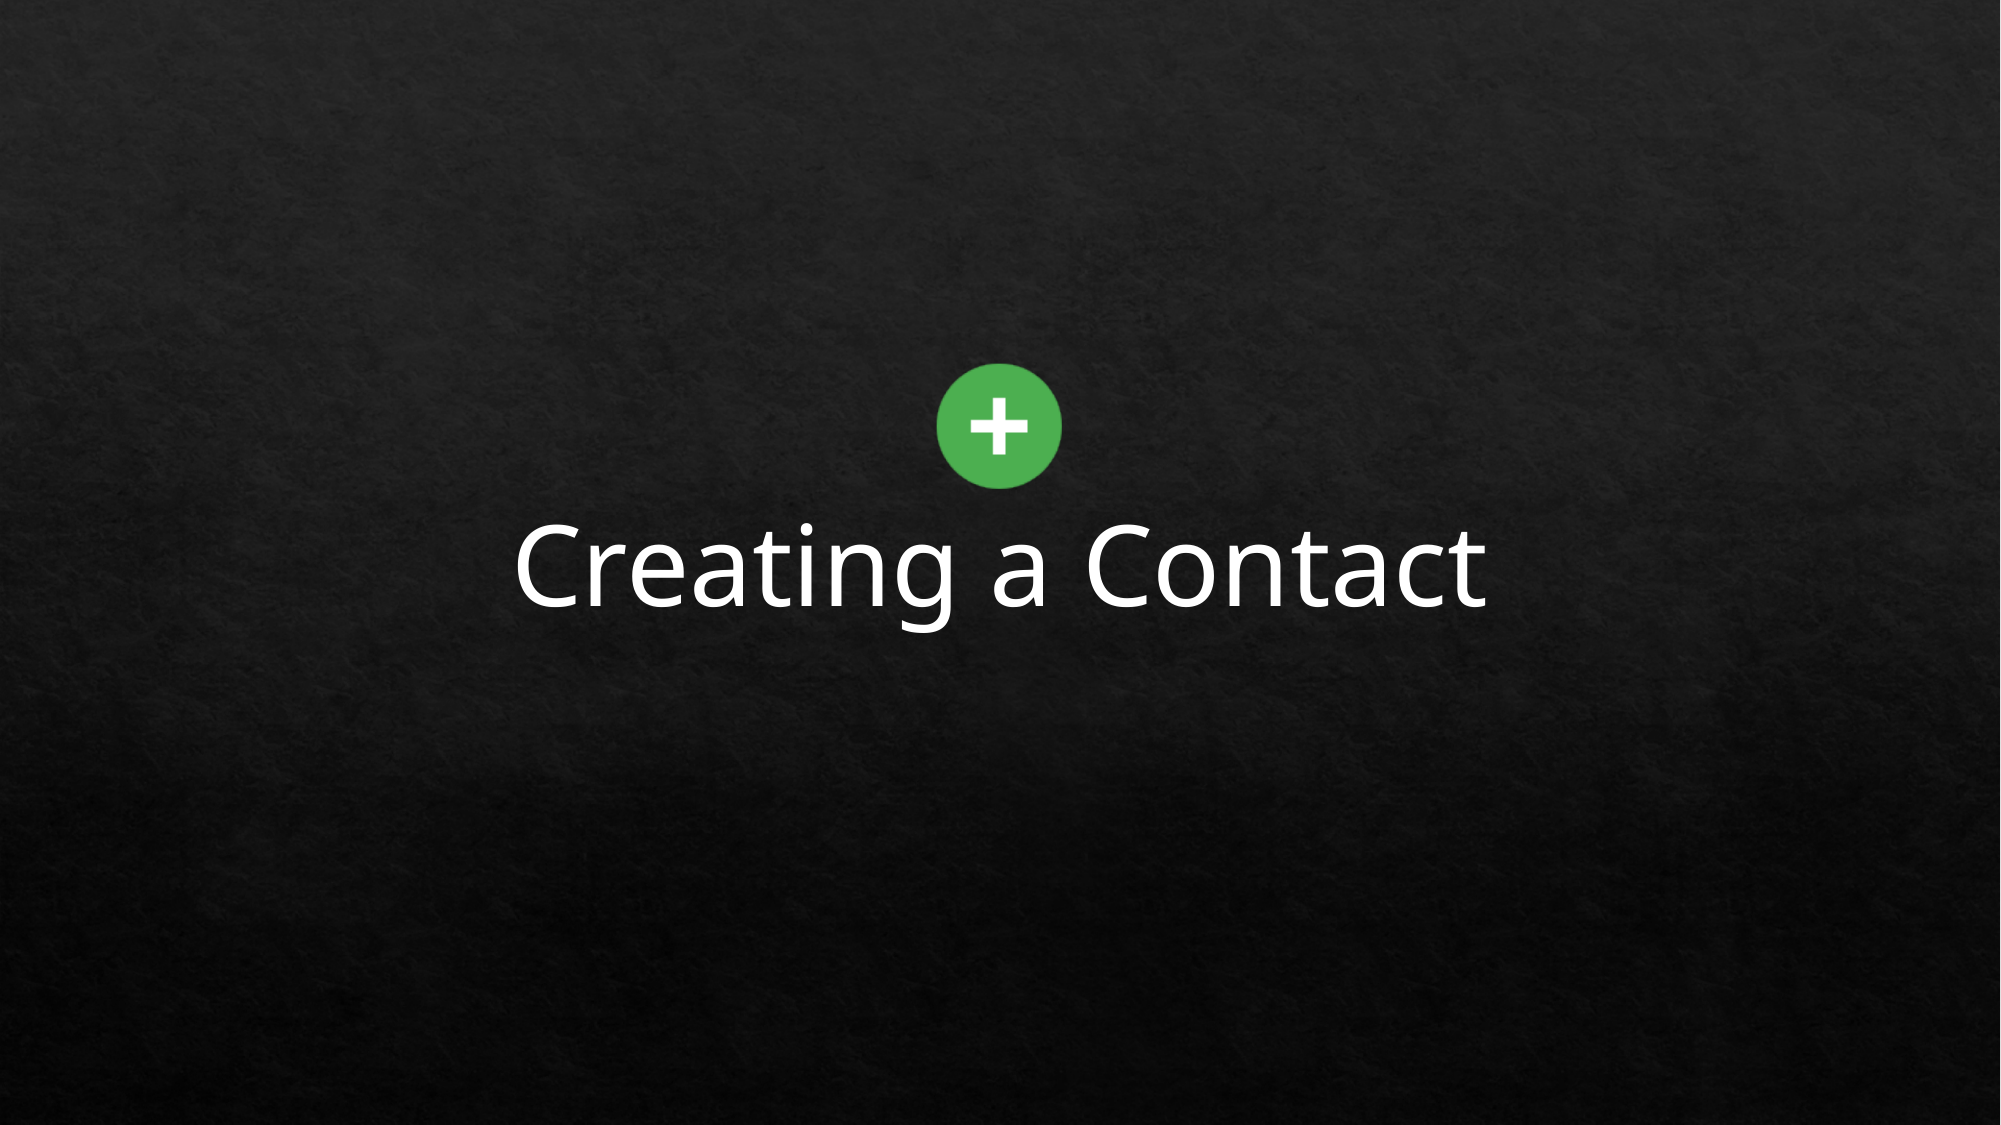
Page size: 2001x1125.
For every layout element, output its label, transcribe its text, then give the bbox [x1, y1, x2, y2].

picture [924, 351, 1076, 502]
text_box Creating a Contact [496, 486, 1504, 637]
